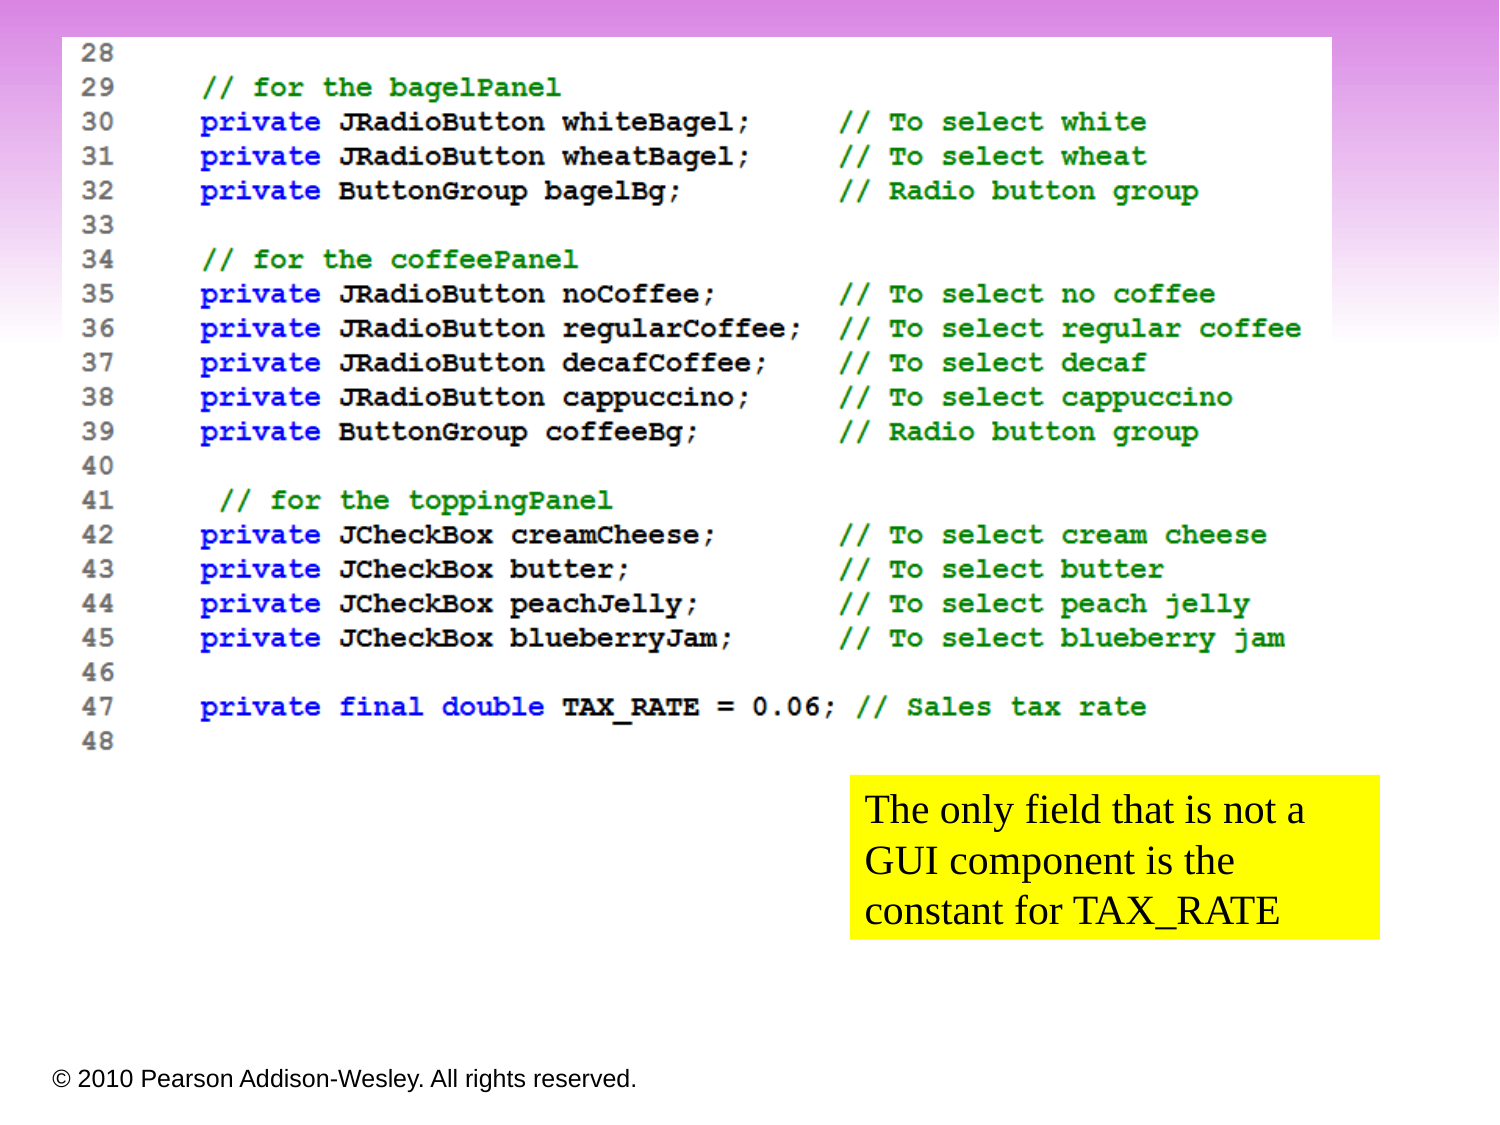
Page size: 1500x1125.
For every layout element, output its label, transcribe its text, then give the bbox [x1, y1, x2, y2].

picture [62, 37, 1332, 759]
text_box The only field that is not a GUI component is the constant for TAX_RATE [849, 774, 1380, 940]
